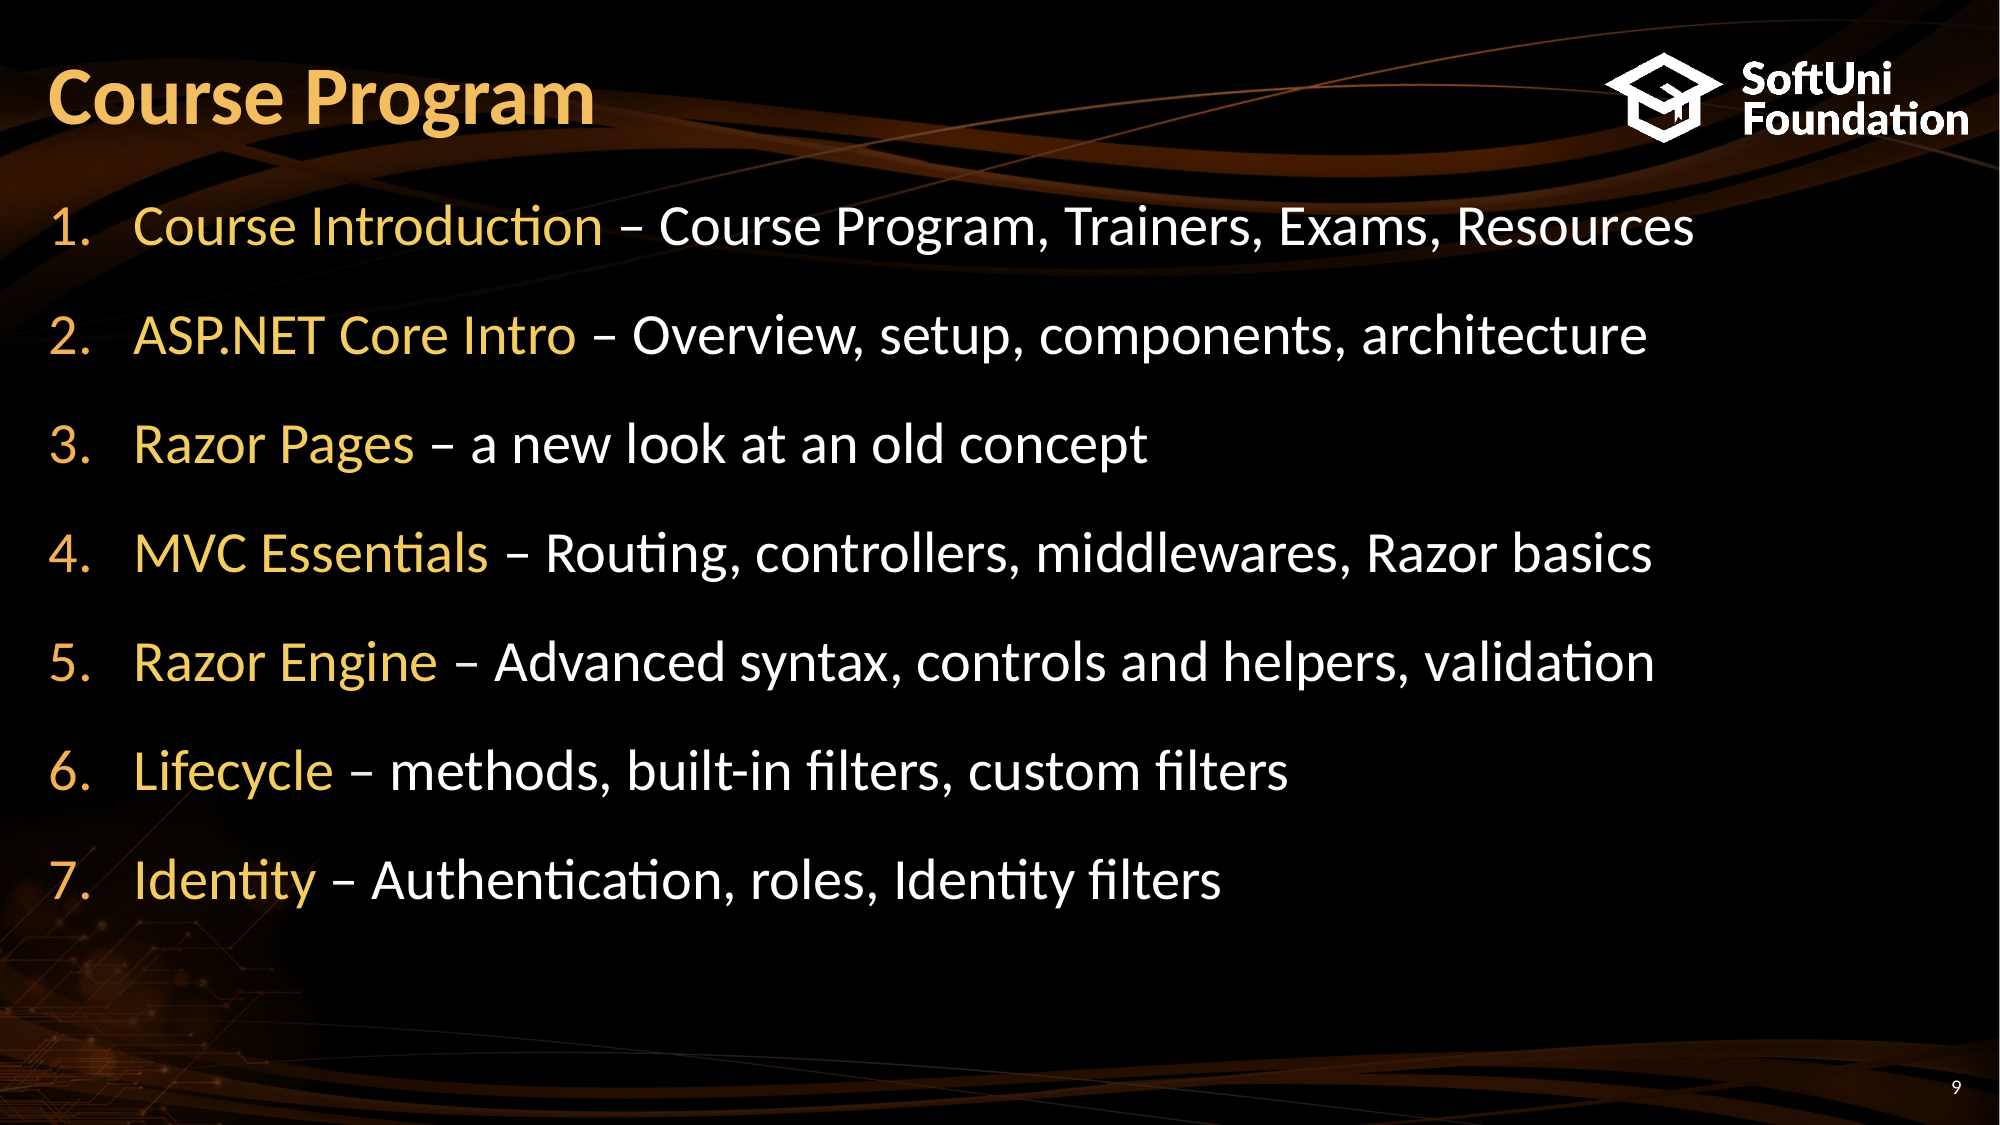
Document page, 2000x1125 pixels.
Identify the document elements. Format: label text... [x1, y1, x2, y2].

slide_number 9 [1897, 1070, 1968, 1103]
list Course Introduction – Course Program, Trainers, Exams, Resources ASP.NET Core Intro – Overview, setup, components, architecture Razor Pages – a new look at an old concept MVC Essentials – Routing, controllers, middlewares, Razor basics Razor Engine – Advanced syntax, controls and helpers, validation Lifecycle – methods, built-in filters, custom filters Identity – Authentication, roles, Identity filters [31, 167, 1968, 1068]
title Course Program [30, 6, 1602, 189]
picture [0, 0, 2000, 1125]
